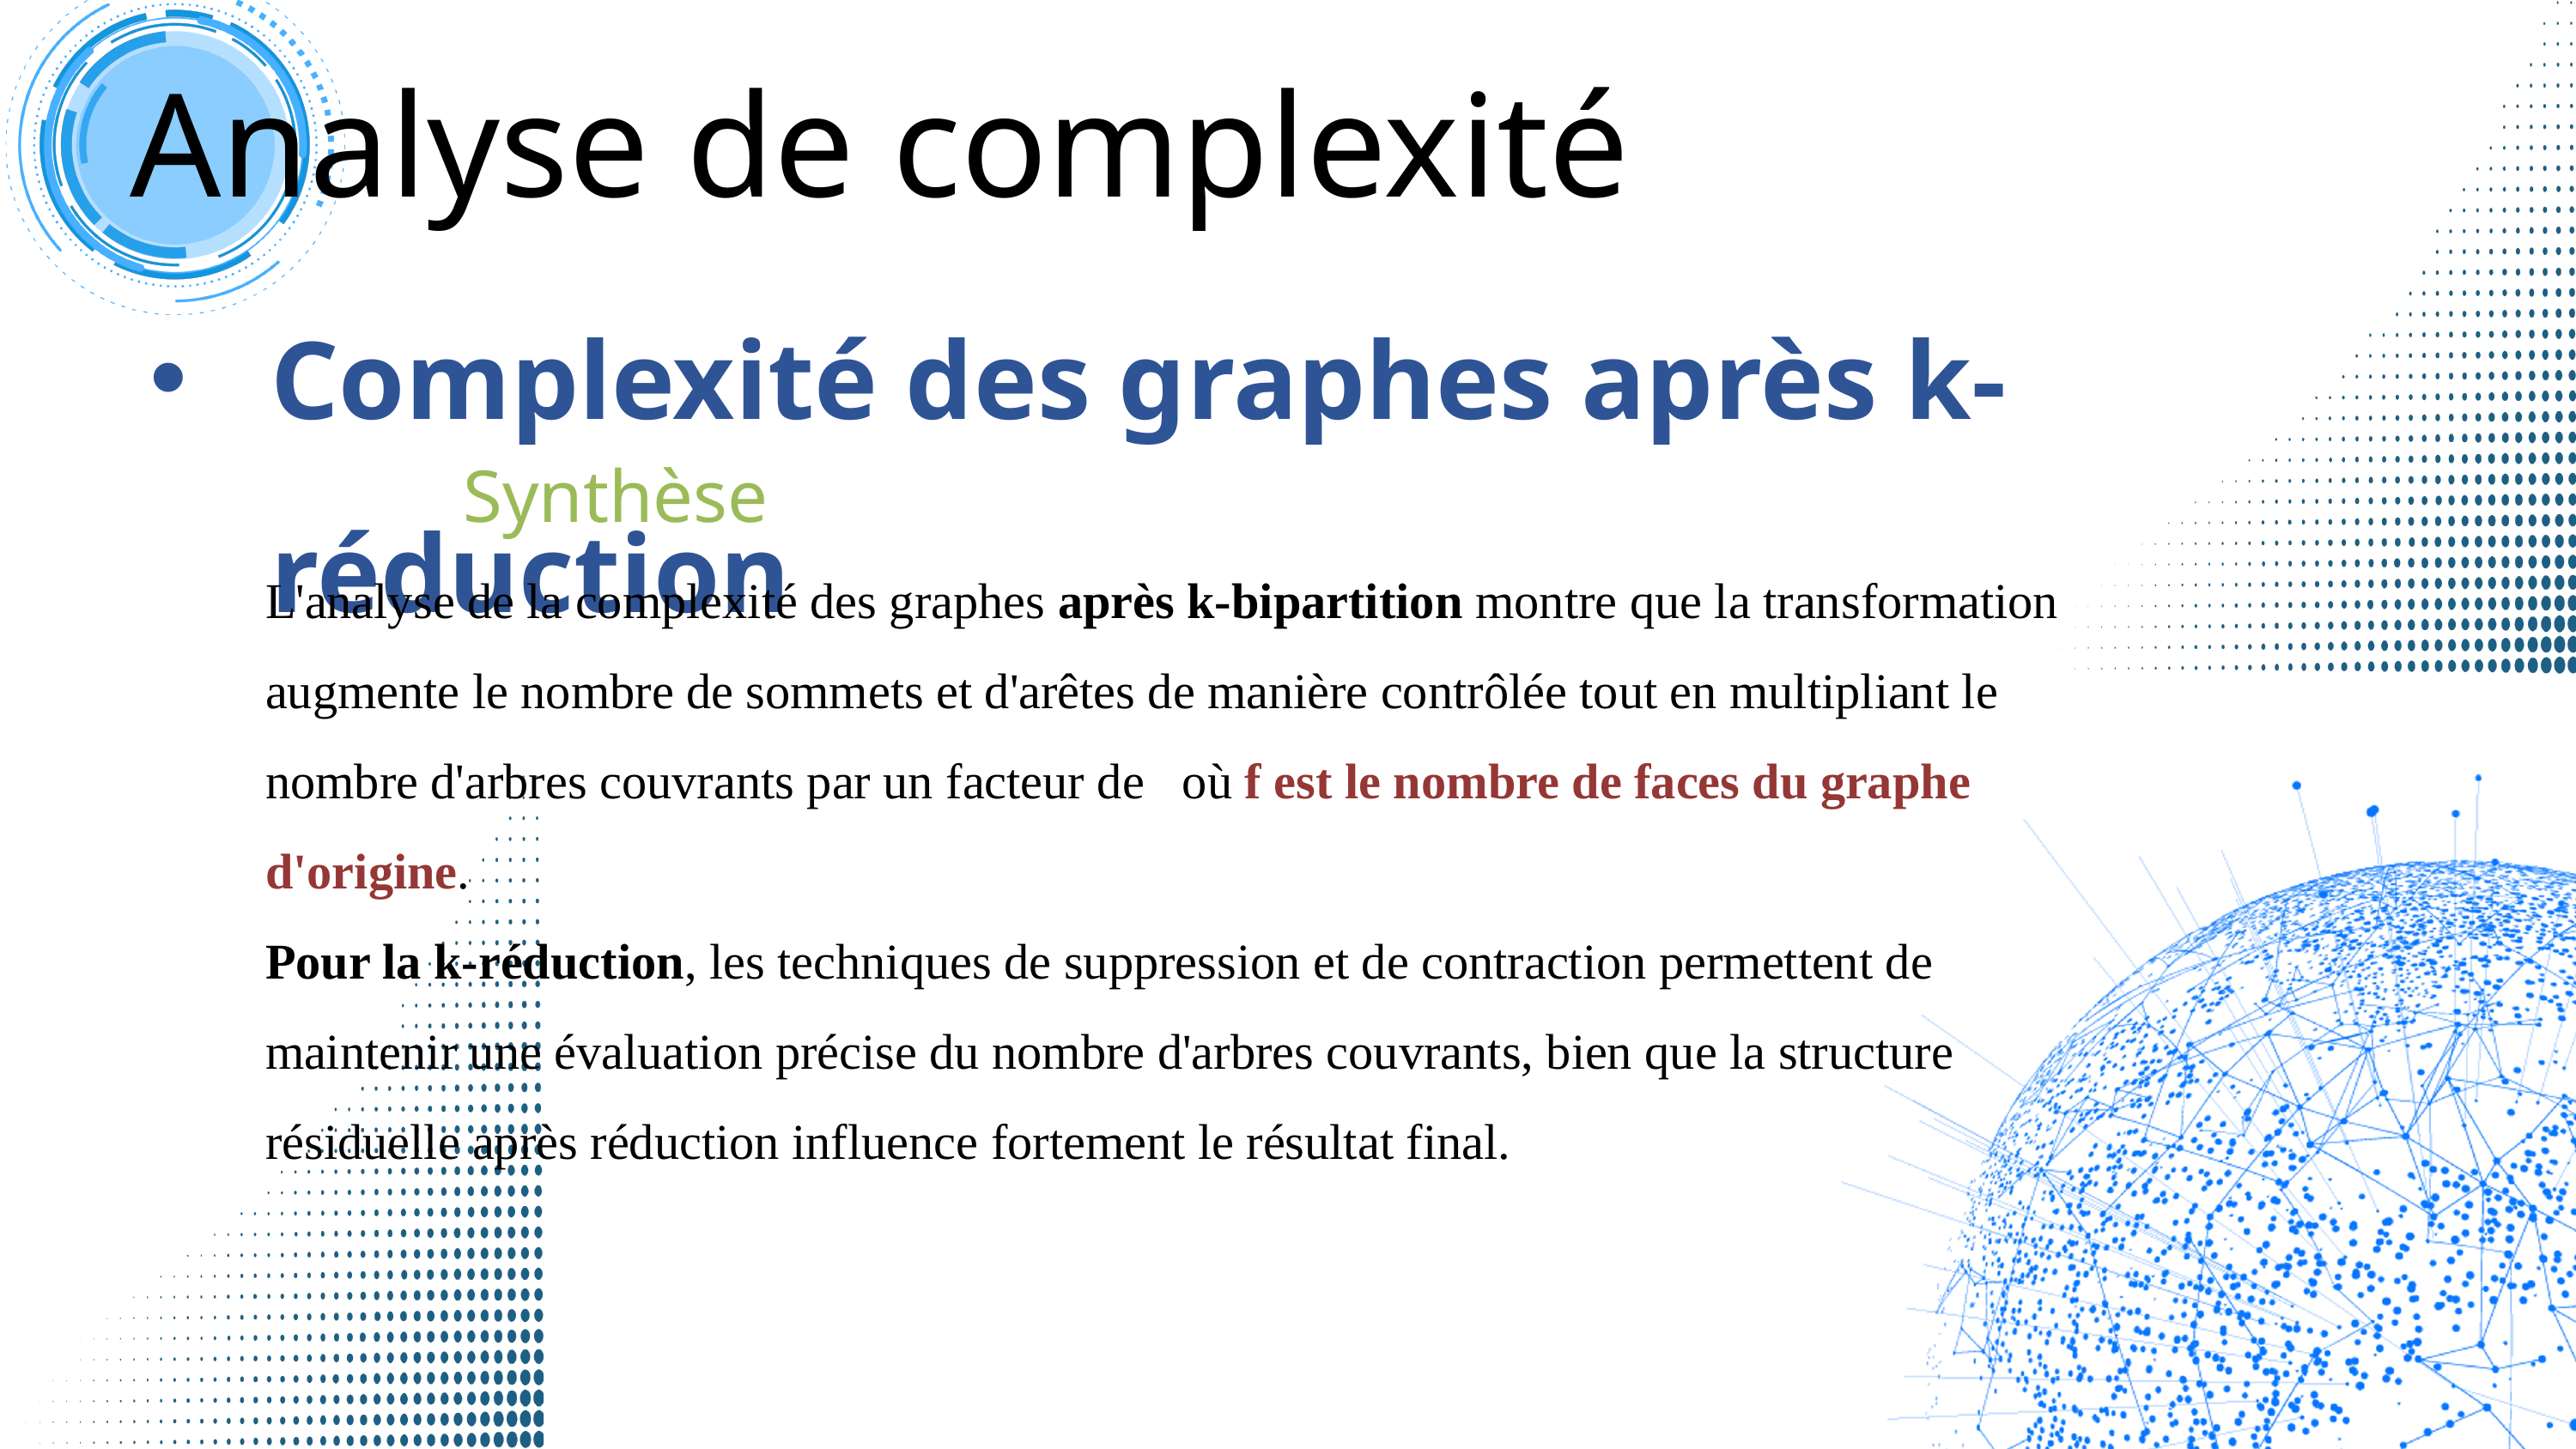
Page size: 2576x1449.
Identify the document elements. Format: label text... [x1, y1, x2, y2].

text_box Complexité des graphes après k-réduction [149, 247, 2437, 634]
text_box Synthèse [451, 401, 2233, 543]
text_box [0, 774, 544, 1449]
text_box Analyse de complexité [130, 73, 1814, 226]
text_box [5, 0, 345, 315]
text_box [2034, 0, 2576, 675]
text_box [1841, 774, 2576, 1449]
